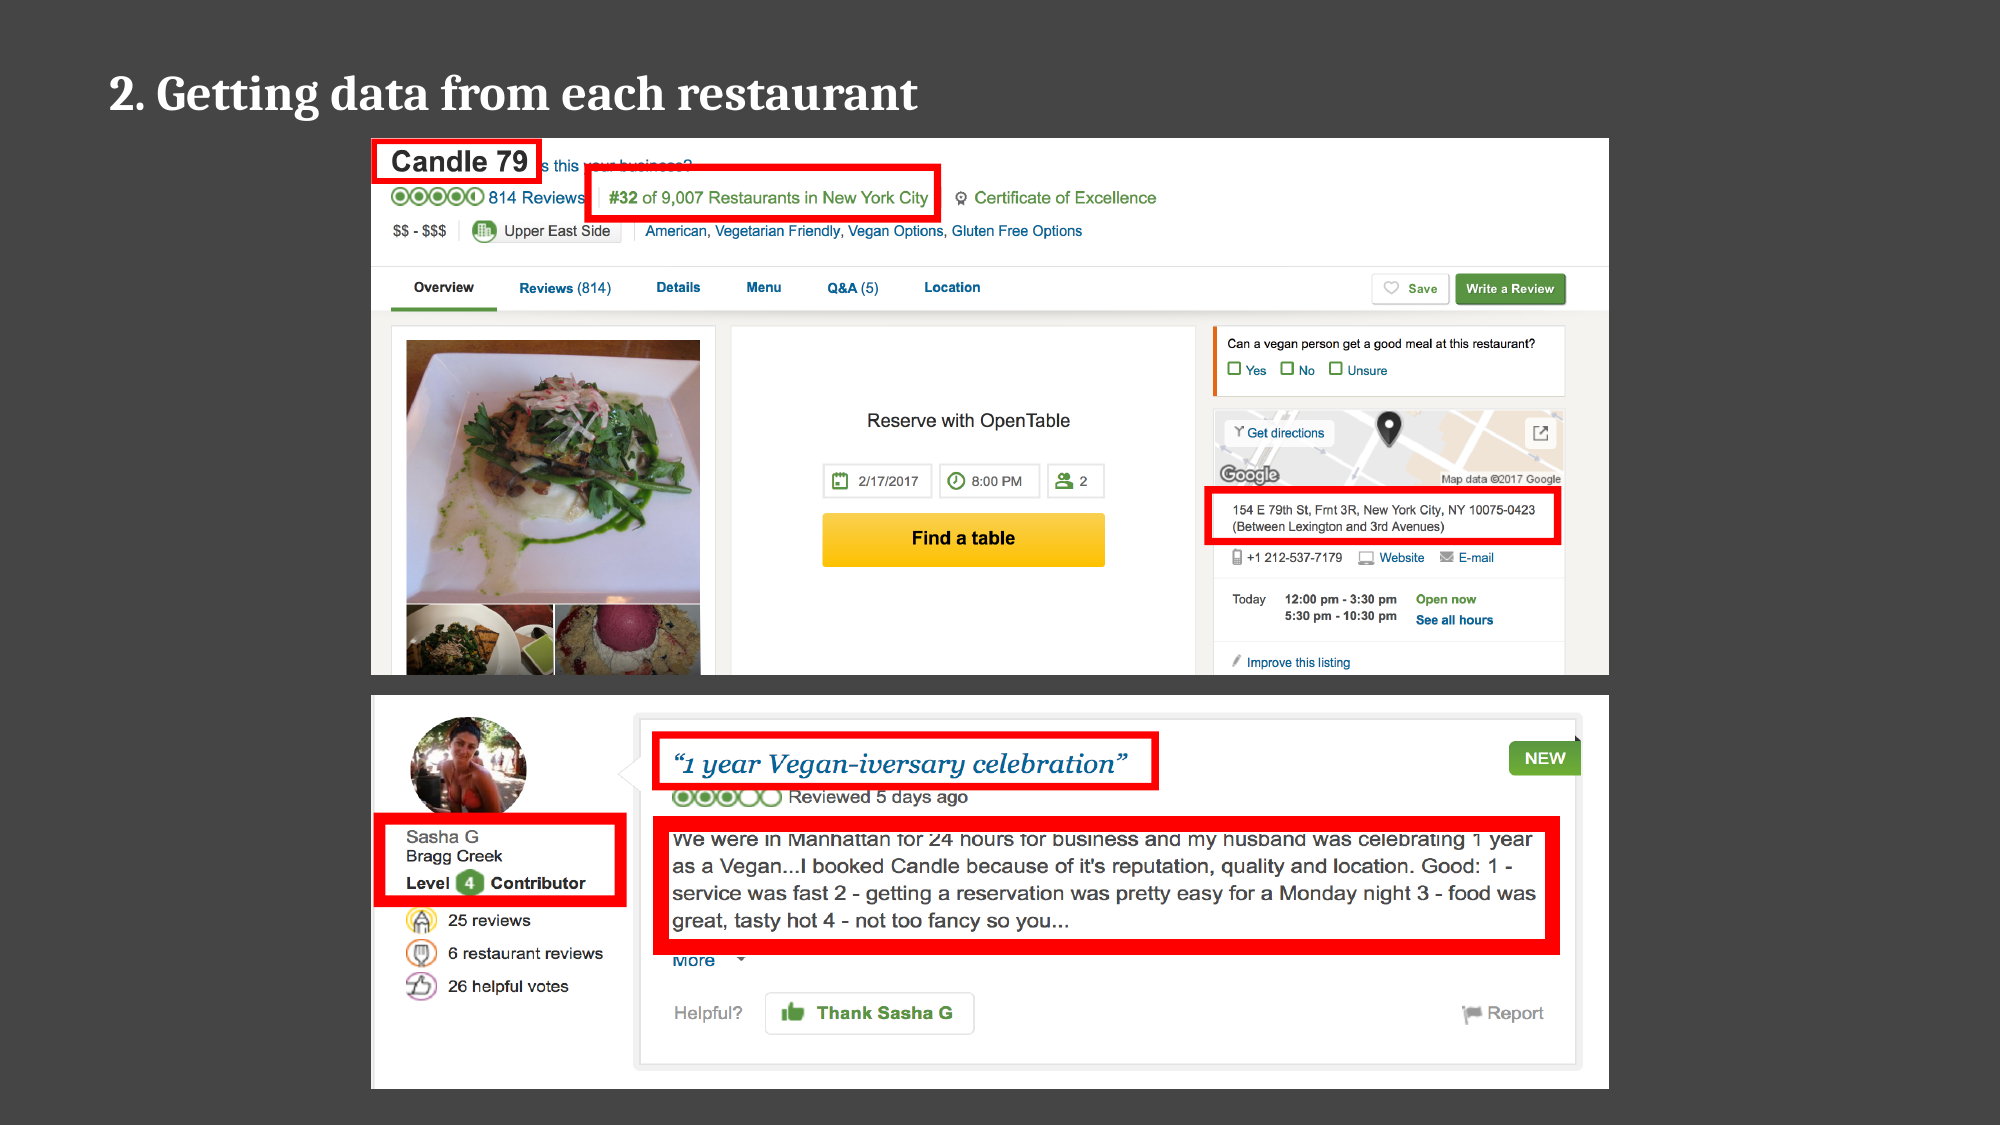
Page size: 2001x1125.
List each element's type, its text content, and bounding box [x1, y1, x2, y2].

picture [371, 138, 1609, 675]
text_box 2. Getting data from each restaurant [94, 53, 1075, 128]
picture [371, 695, 1609, 1089]
